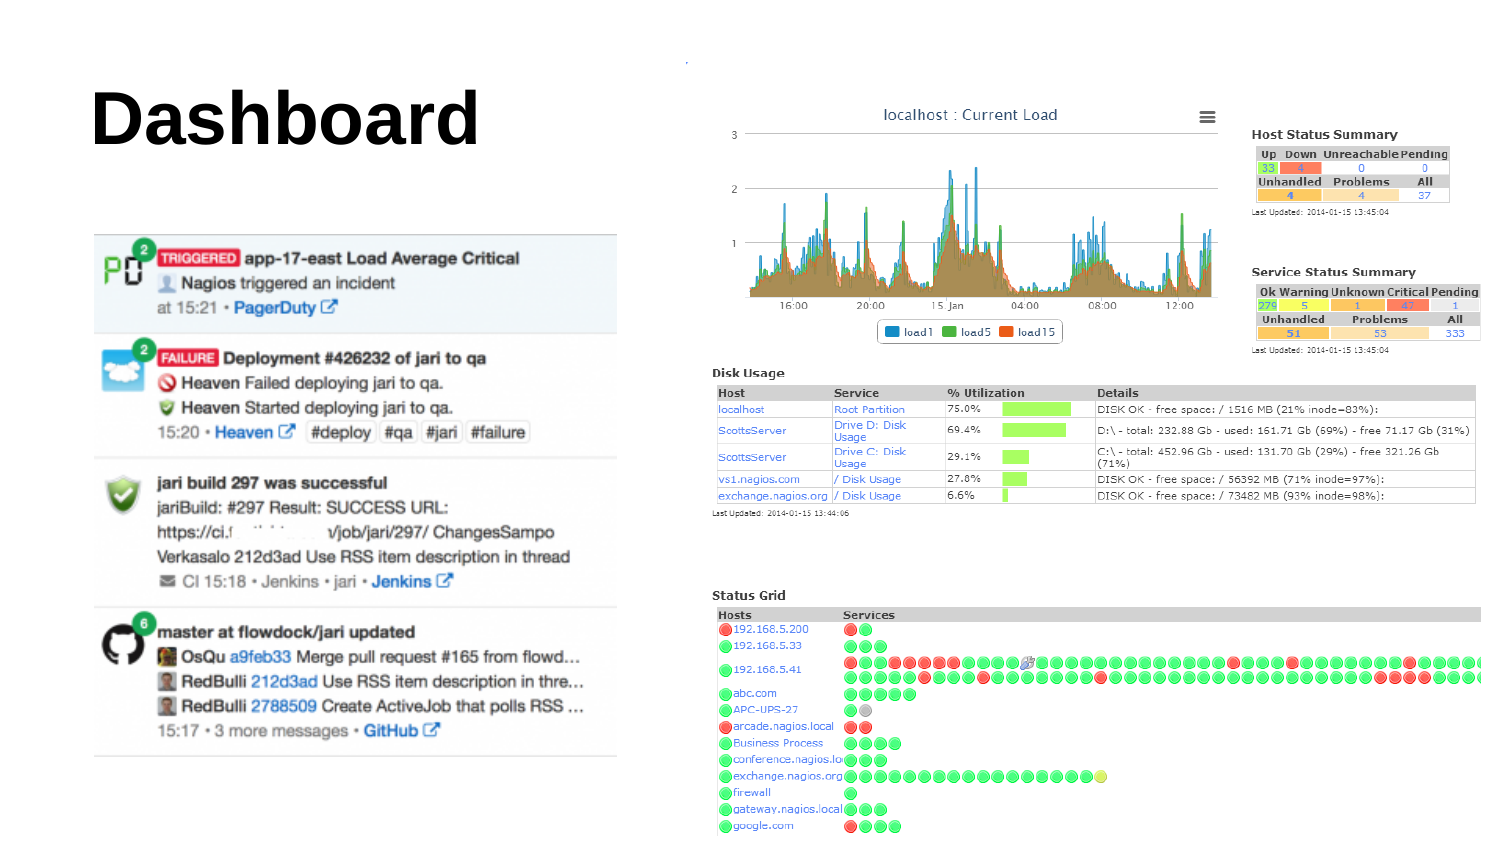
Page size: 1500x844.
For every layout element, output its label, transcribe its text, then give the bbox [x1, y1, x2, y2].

picture [94, 234, 618, 757]
title Dashboard [75, 33, 1425, 175]
picture [683, 62, 1481, 836]
